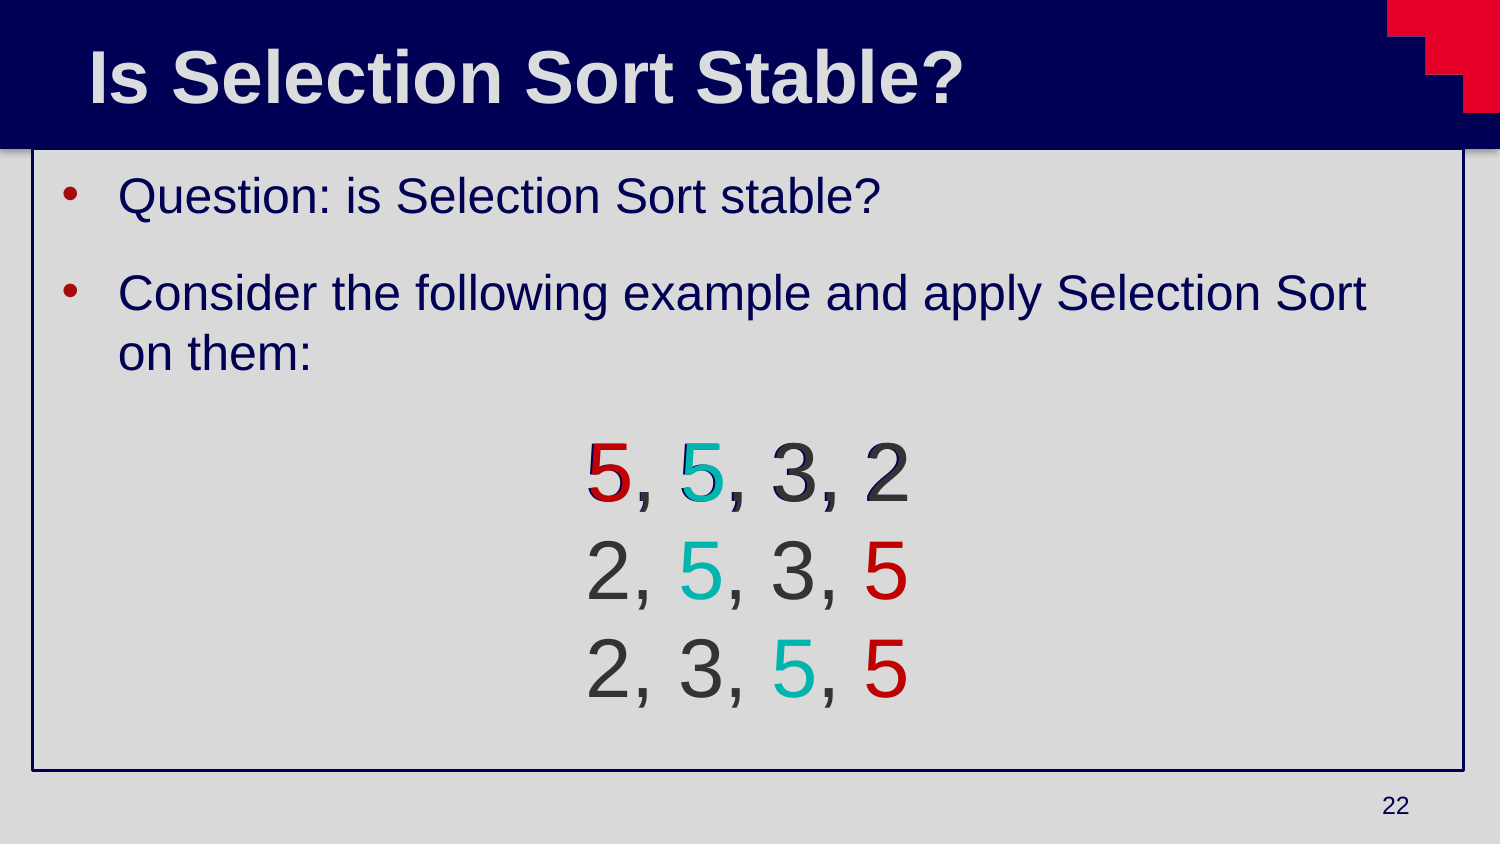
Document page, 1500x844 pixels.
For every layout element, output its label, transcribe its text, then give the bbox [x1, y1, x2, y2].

picture [1387, 0, 1500, 113]
text_box 5, 5, 3, 2 [572, 410, 928, 526]
slide_number 22 [1074, 782, 1425, 827]
text_box 2, 5, 3, 5 [570, 508, 926, 606]
list Question: is Selection Sort stable? Consider the following example and apply Selection Sort on them: 5, 5, 3, 2 [31, 146, 1465, 772]
title Is Selection Sort Stable? [0, 0, 1356, 150]
text_box 2, 3, 5, 5 [570, 606, 926, 722]
